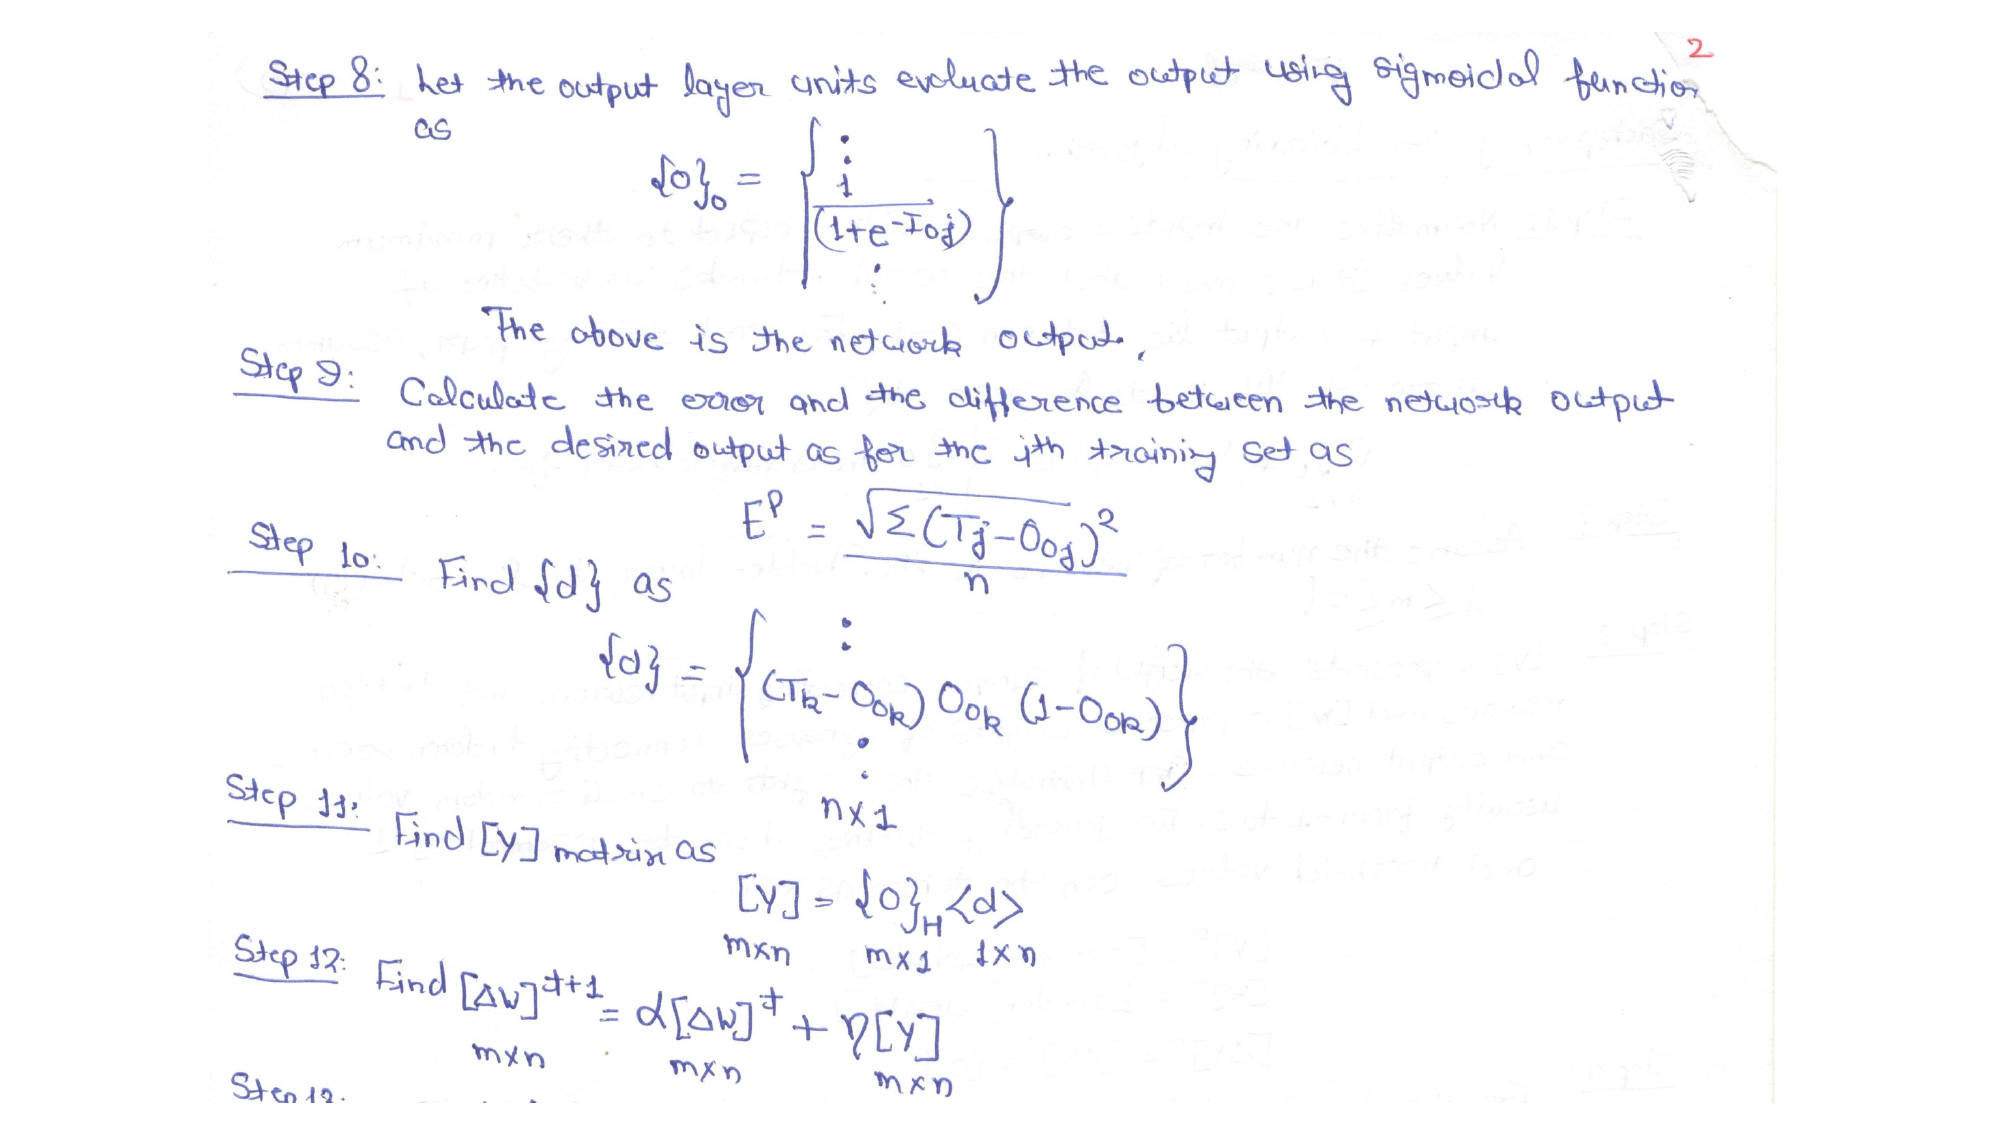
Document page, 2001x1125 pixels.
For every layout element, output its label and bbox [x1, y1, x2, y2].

picture [207, 32, 1785, 1103]
